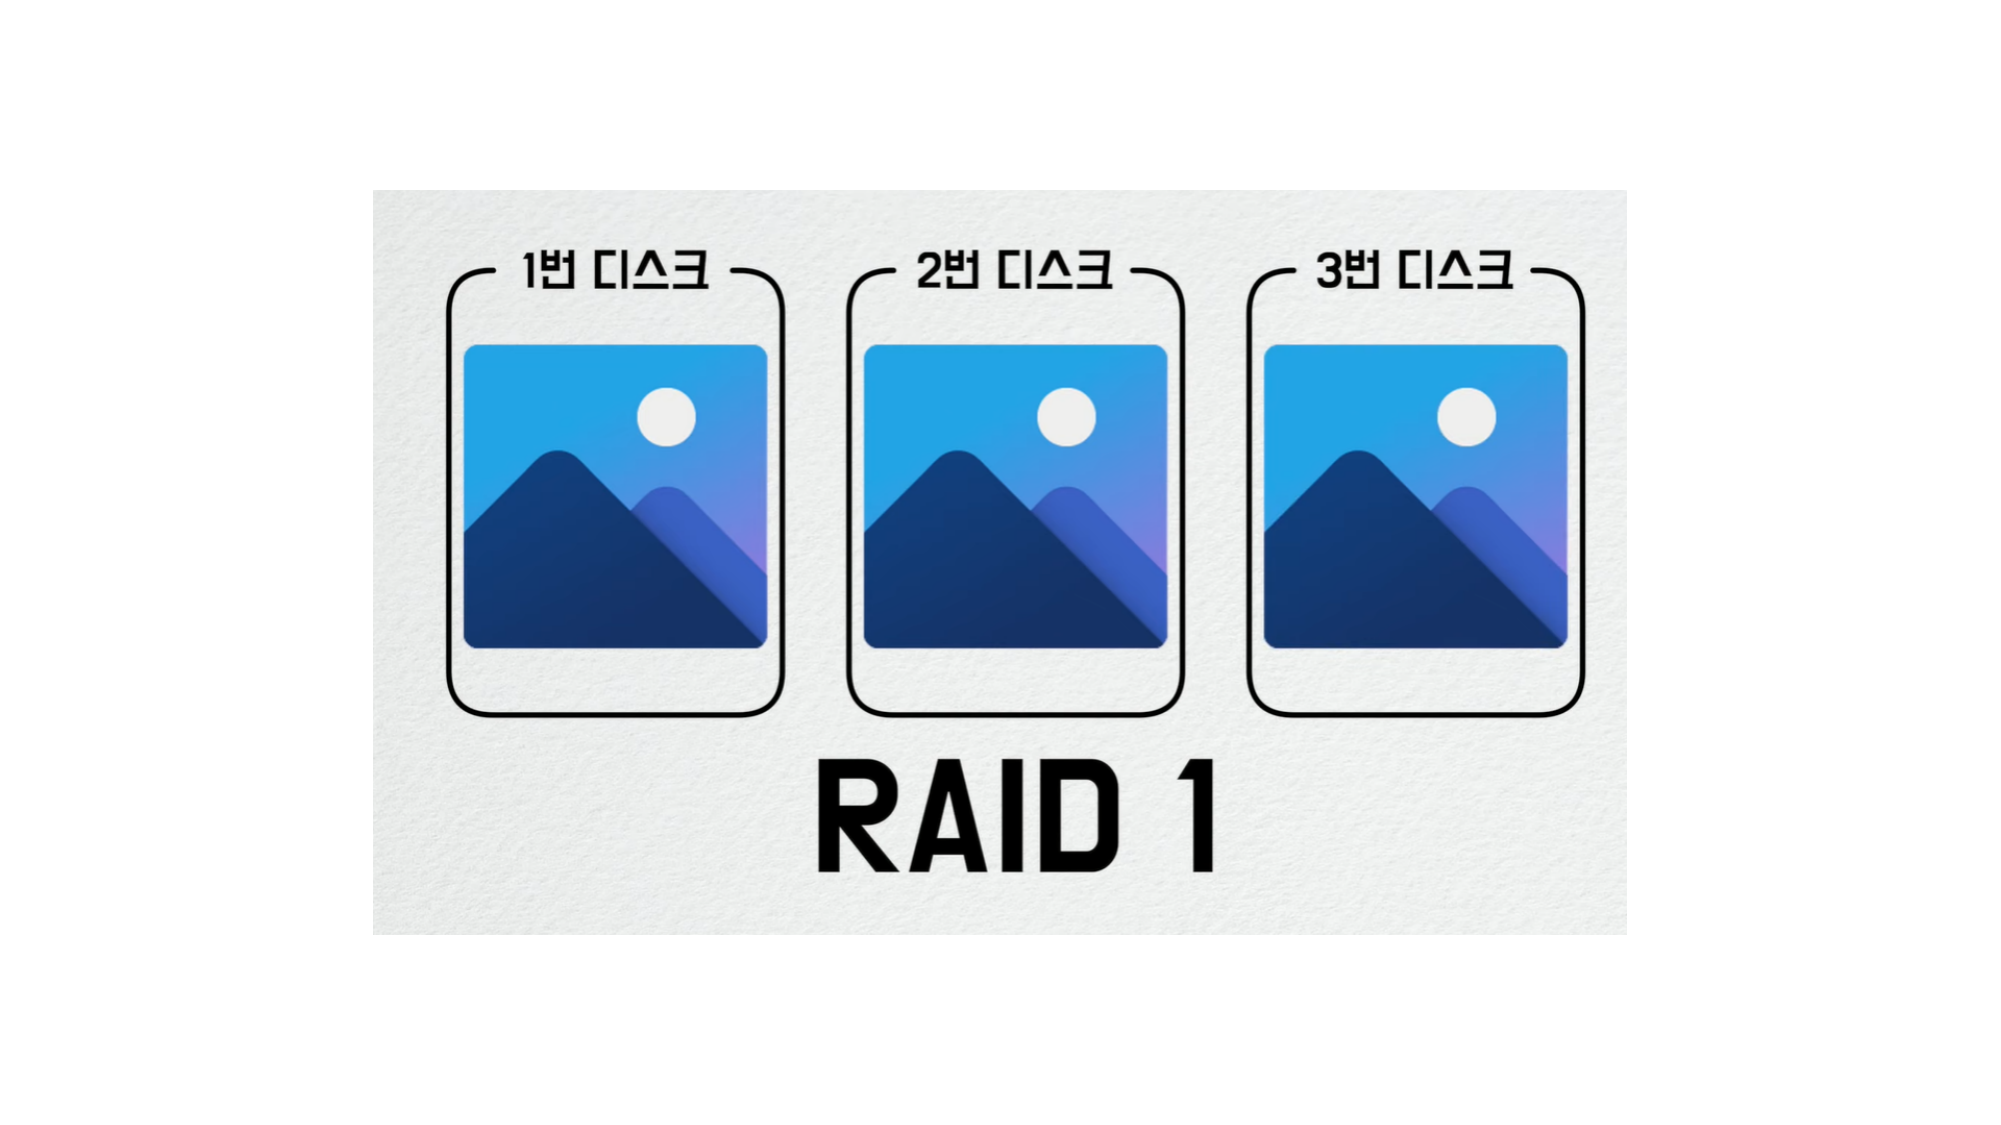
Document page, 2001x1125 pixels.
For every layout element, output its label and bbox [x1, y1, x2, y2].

picture [373, 190, 1627, 935]
